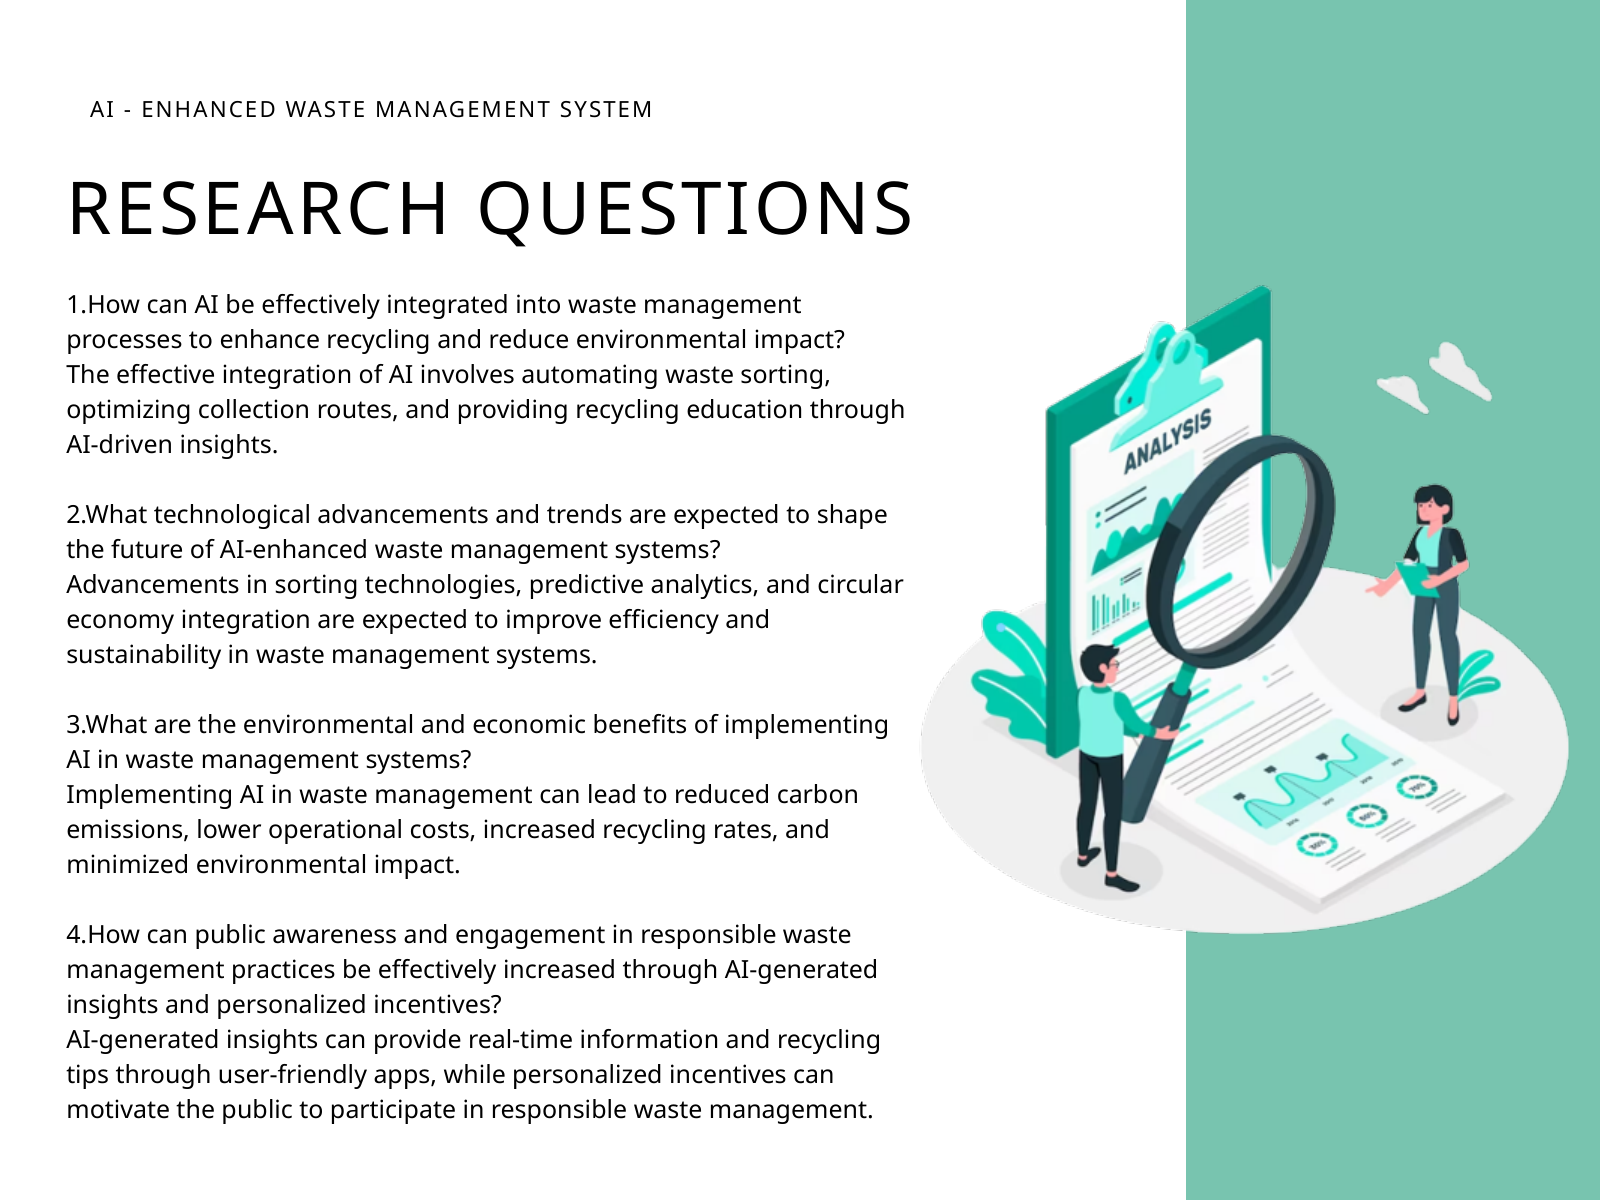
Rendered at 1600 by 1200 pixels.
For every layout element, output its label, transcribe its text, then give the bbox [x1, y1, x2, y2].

text_box [857, 248, 1180, 952]
text_box AI - ENHANCED WASTE MANAGEMENT SYSTEM [90, 90, 725, 122]
text_box 1.How can AI be effectively integrated into waste management processes to enhance recycling and reduce environmental impact? The effective integration of AI involves automating waste sorting, optimizing collection routes, and providing recycling education through AI-driven insights. 2.What technological advancements and trends are expected to shape the future of AI-enhanced waste management systems? Advancements in sorting technologies, predictive analytics, and circular economy integration are expected to improve efficiency and sustainability in waste management systems. 3.What are the environmental and economic benefits of implementing AI in waste management systems? Implementing AI in waste management can lead to reduced carbon emissions, lower operational costs, increased recycling rates, and minimized environmental impact. 4.How can public awareness and engagement in responsible waste management practices be effectively increased through AI-generated insights and personalized incentives? AI-generated insights can provide real-time information and recycling tips through user-friendly apps, while personalized incentives can motivate the public to participate in responsible waste management. [66, 283, 921, 1200]
text_box RESEARCH QUESTIONS [66, 147, 1045, 250]
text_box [1185, 0, 1600, 1200]
